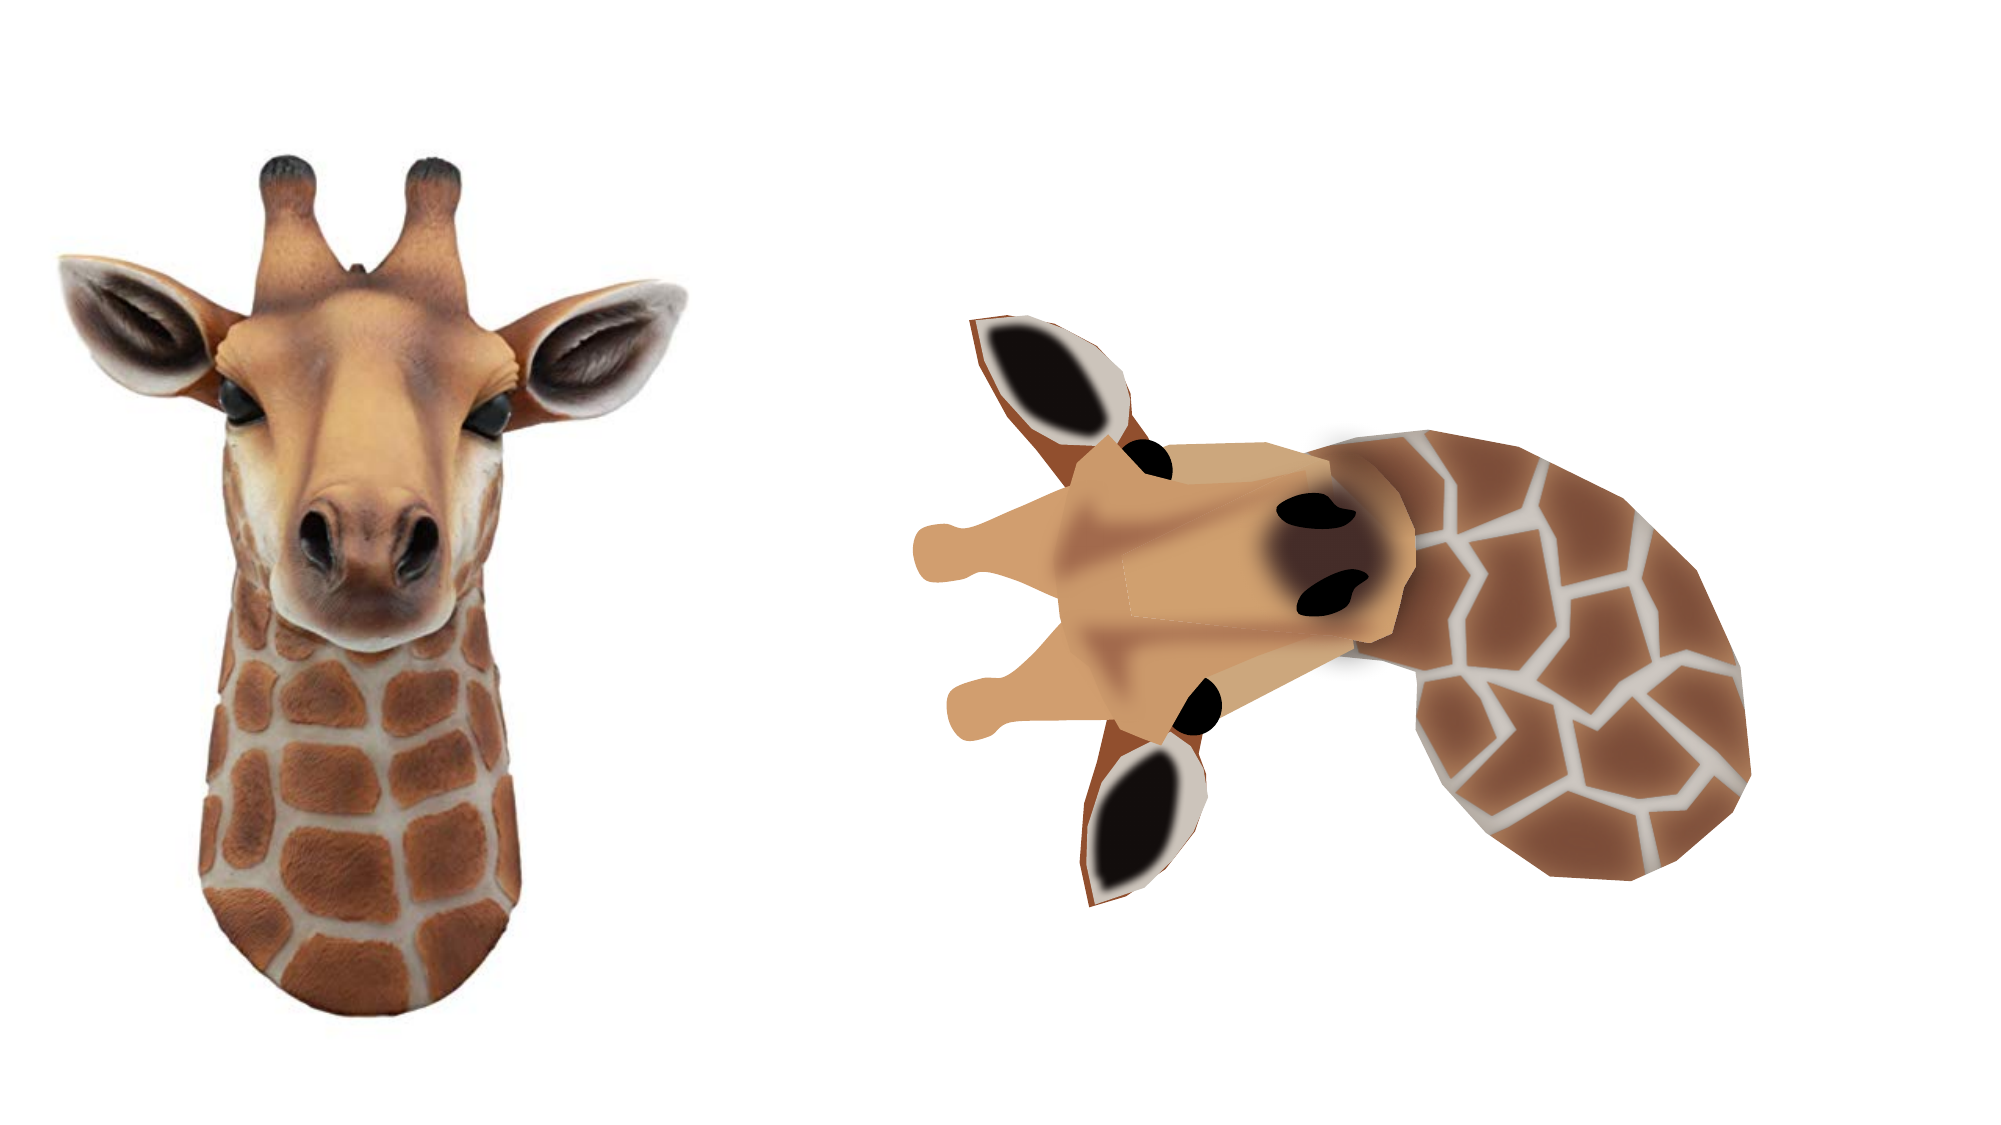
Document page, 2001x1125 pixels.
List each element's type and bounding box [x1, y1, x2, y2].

picture [1209, 413, 1752, 902]
text_box [875, 331, 1476, 834]
picture [26, 112, 719, 1060]
